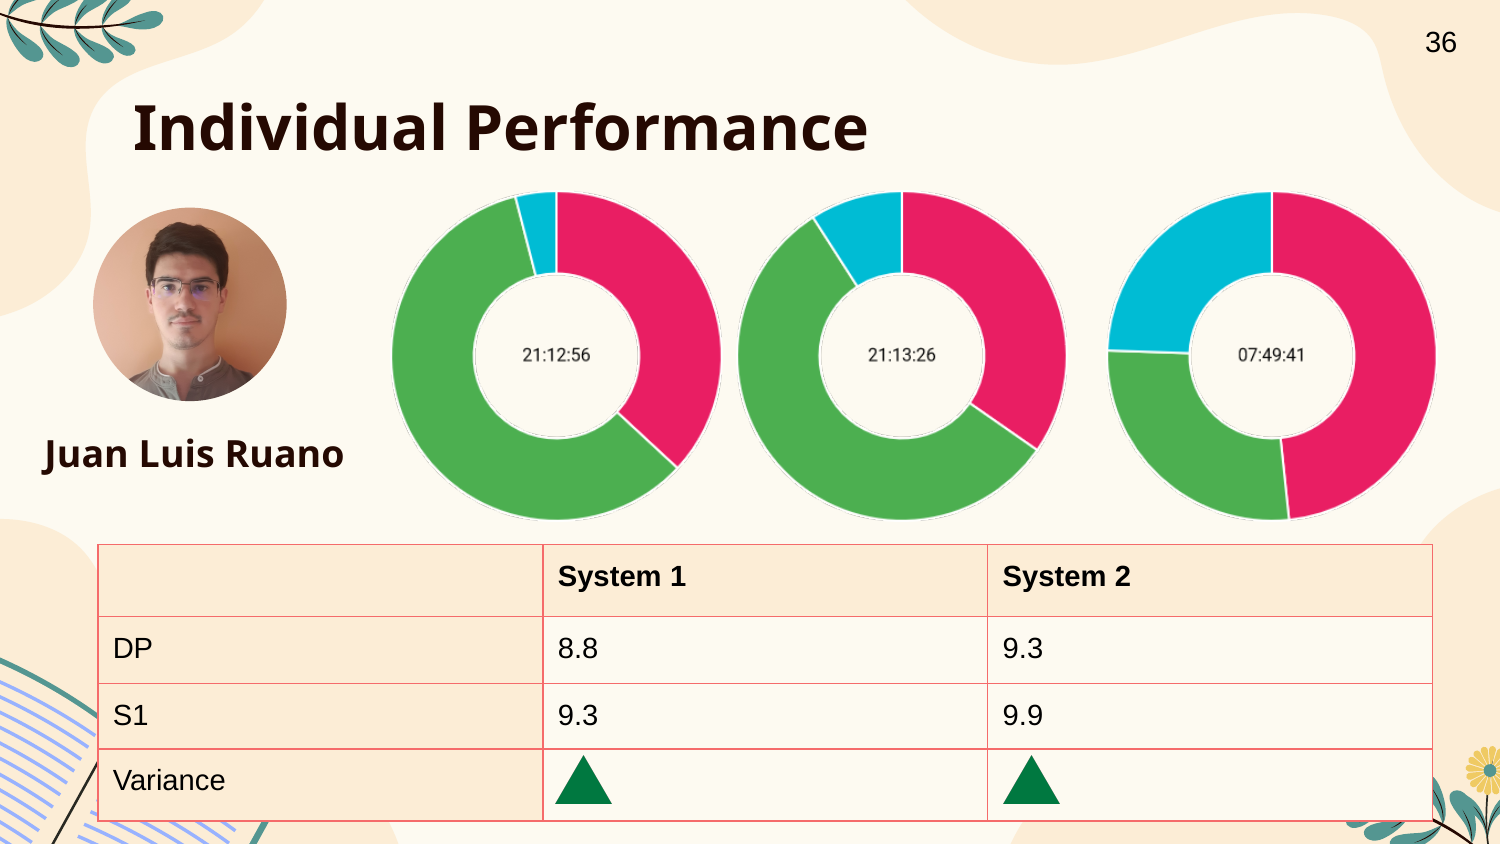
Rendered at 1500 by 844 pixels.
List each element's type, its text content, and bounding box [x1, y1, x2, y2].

table_cell 9.9 [988, 684, 1432, 748]
table_header System 1 [544, 545, 987, 616]
picture [92, 207, 287, 402]
picture [1106, 189, 1438, 522]
table_cell 9.3 [544, 684, 987, 748]
table_cell 9.3 [988, 617, 1432, 683]
picture [390, 189, 723, 522]
subtitle Juan Luis Ruano [4, 421, 385, 491]
table_cell S1 [99, 684, 542, 748]
table_cell Variance [99, 750, 542, 820]
picture [554, 754, 612, 805]
table_cell 8.8 [544, 617, 987, 683]
table_header System 2 [988, 545, 1432, 616]
table_cell [544, 750, 987, 820]
title Individual Performance [118, 72, 1382, 167]
table_cell DP [99, 617, 542, 683]
picture [735, 189, 1068, 522]
table_cell [988, 750, 1432, 820]
picture [1003, 754, 1061, 805]
slide_number ‹#› [1410, 8, 1500, 73]
table_header [99, 545, 542, 616]
